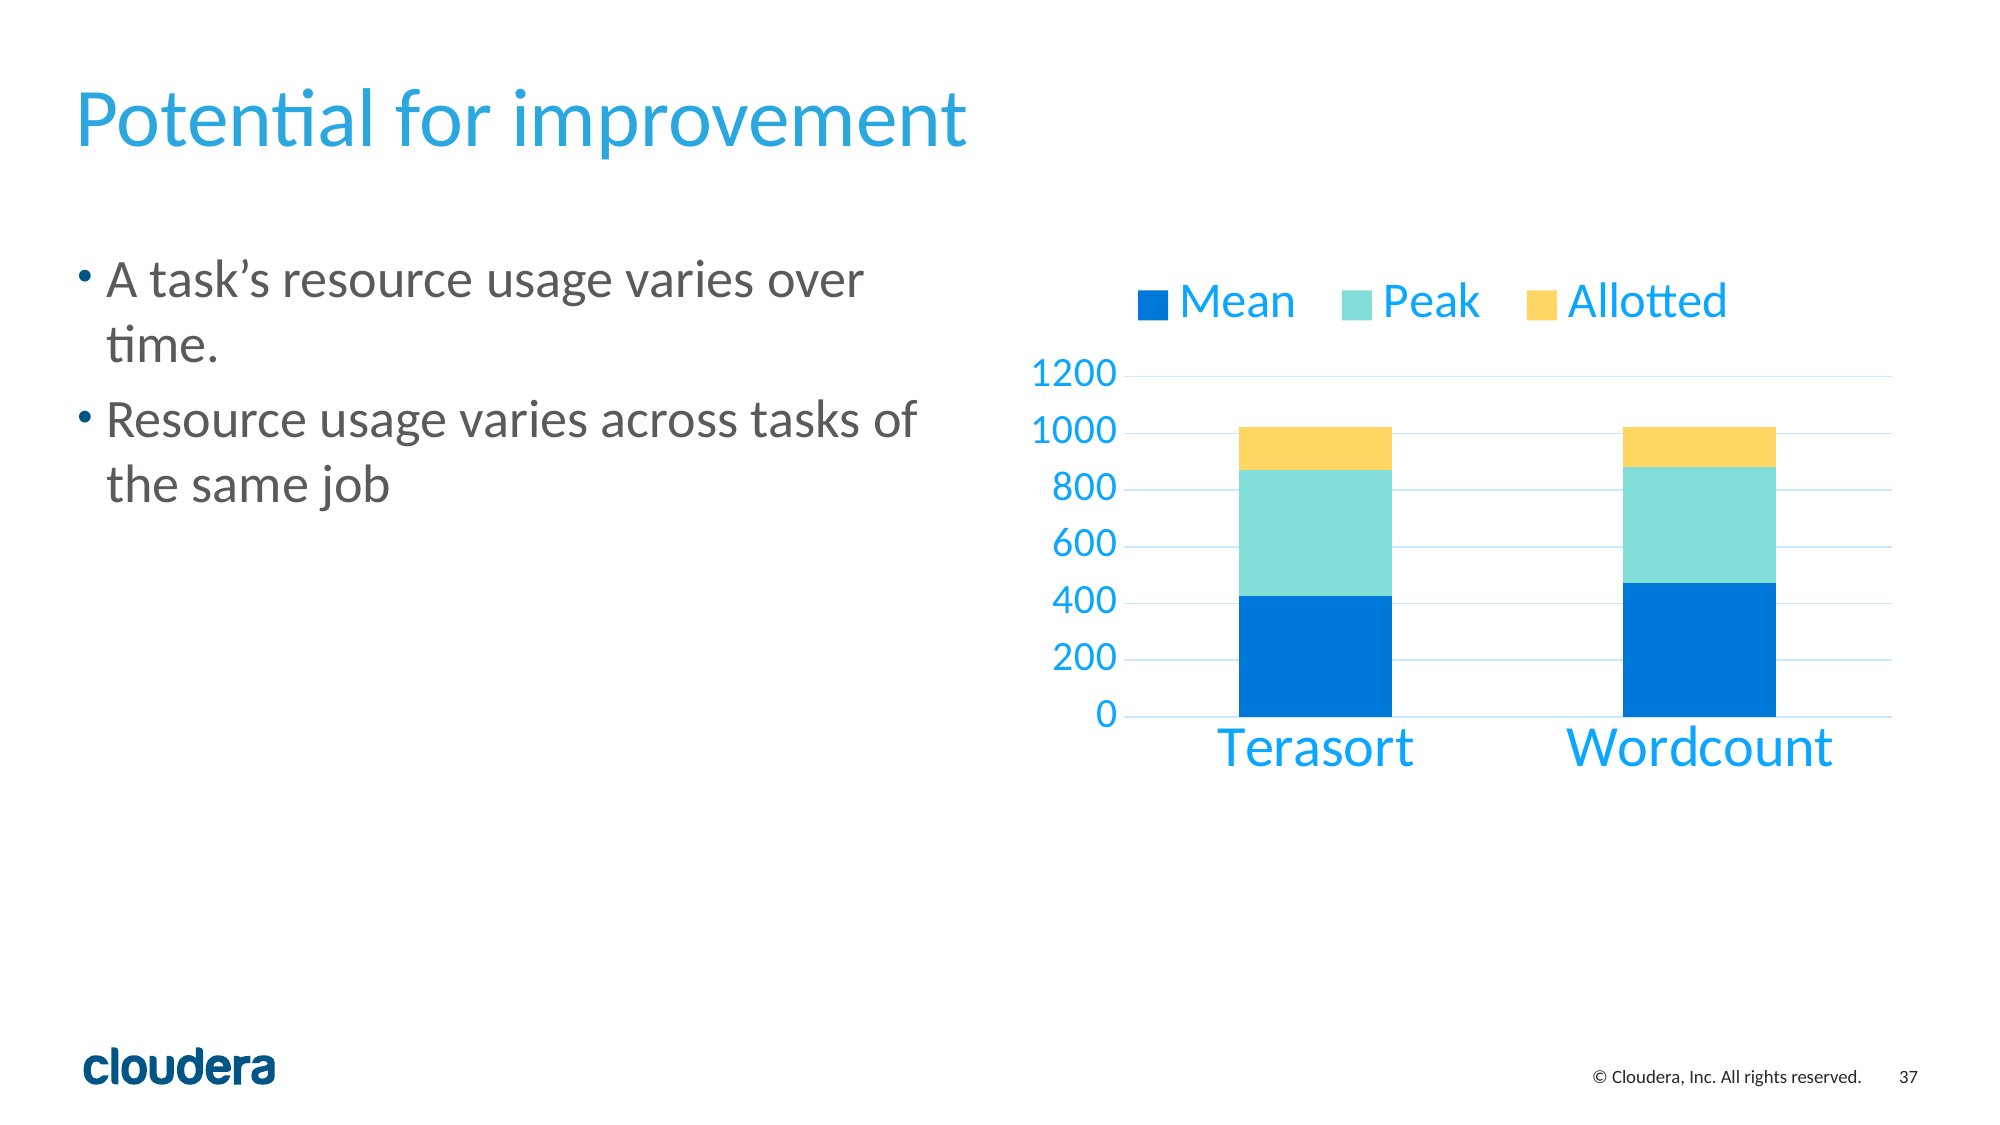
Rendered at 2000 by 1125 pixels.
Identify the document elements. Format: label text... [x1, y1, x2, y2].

chart [989, 265, 1924, 859]
title Potential for improvement [60, 75, 1916, 205]
list A task’s resource usage varies over time. Resource usage varies across tasks of the same job [62, 235, 991, 936]
